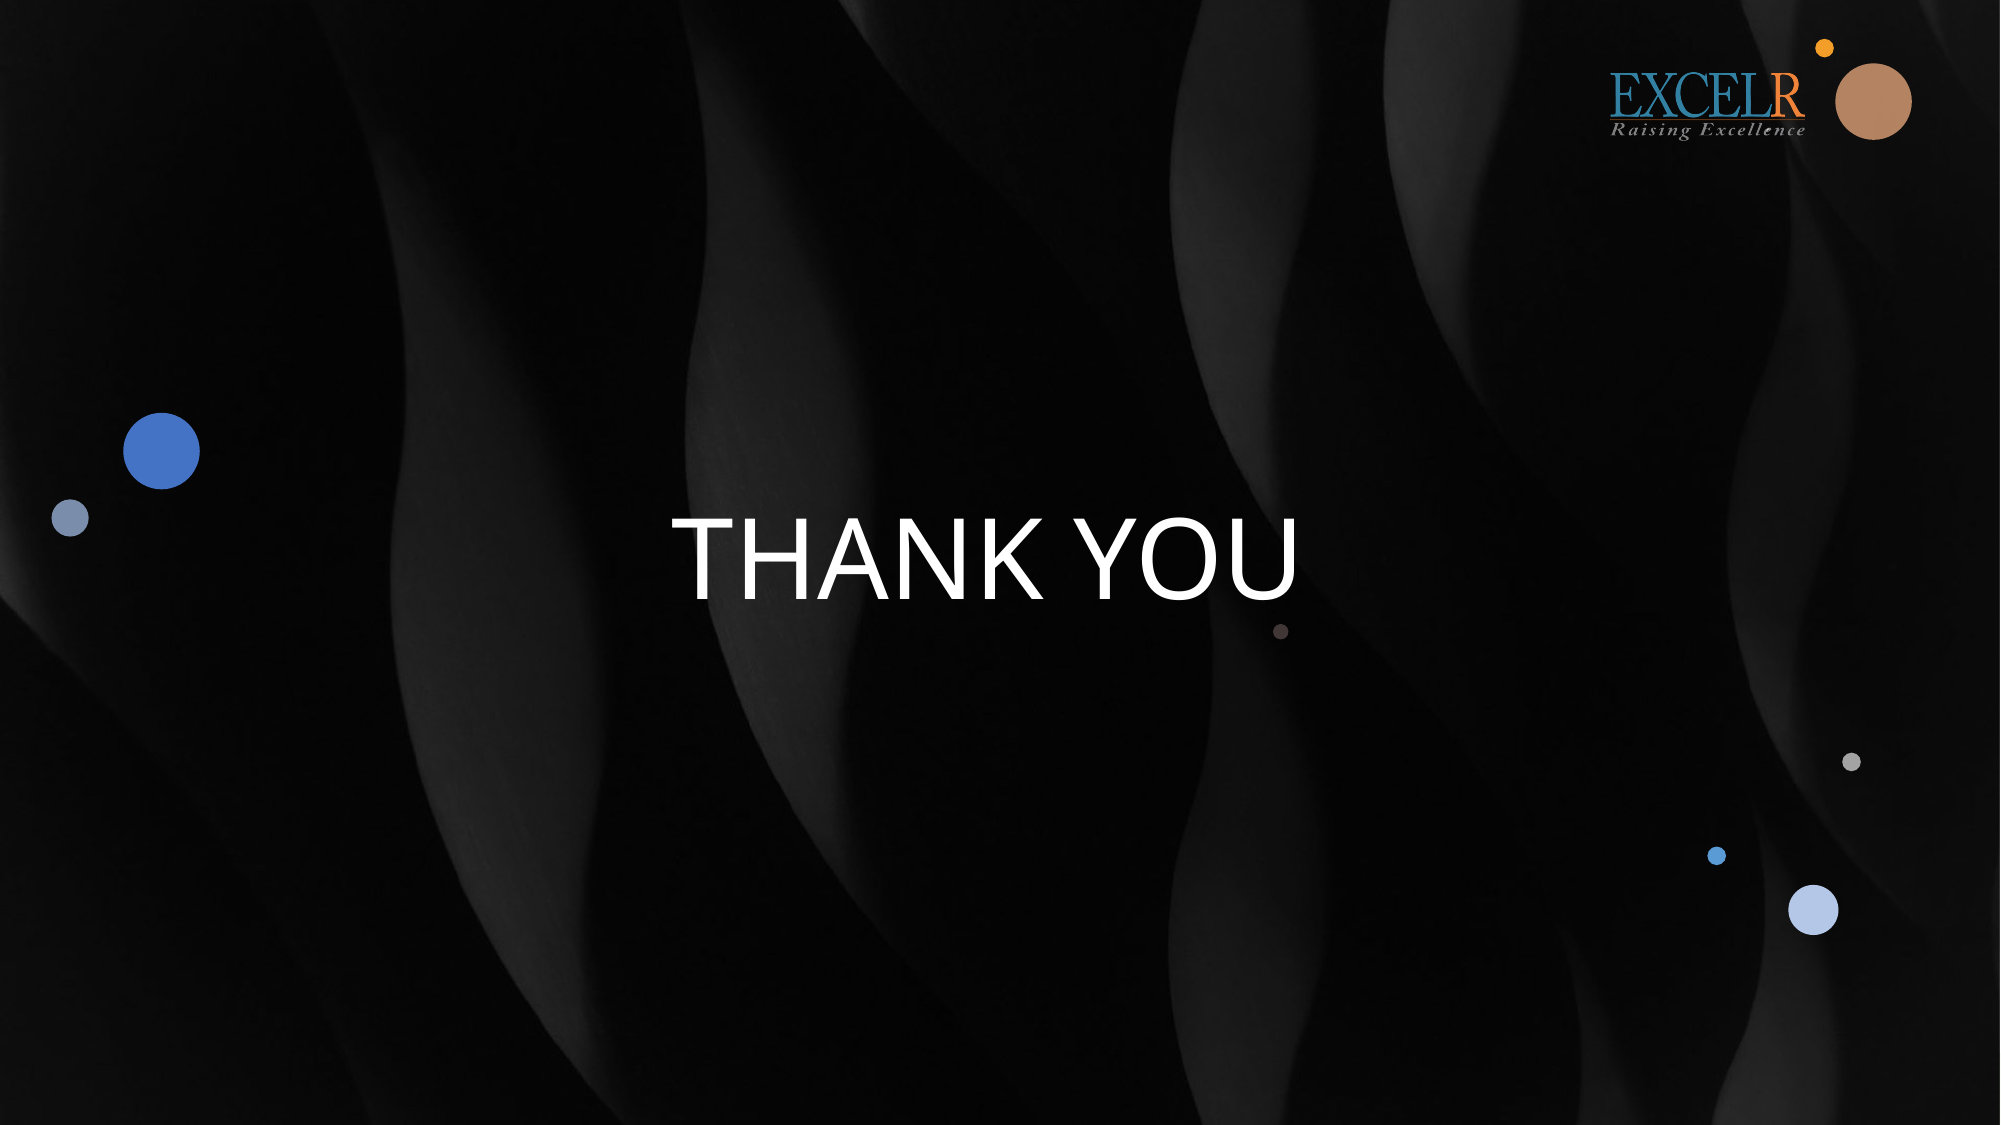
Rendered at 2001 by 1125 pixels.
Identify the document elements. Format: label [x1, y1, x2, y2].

text_box [51, 38, 1912, 936]
picture [0, 0, 2000, 1125]
